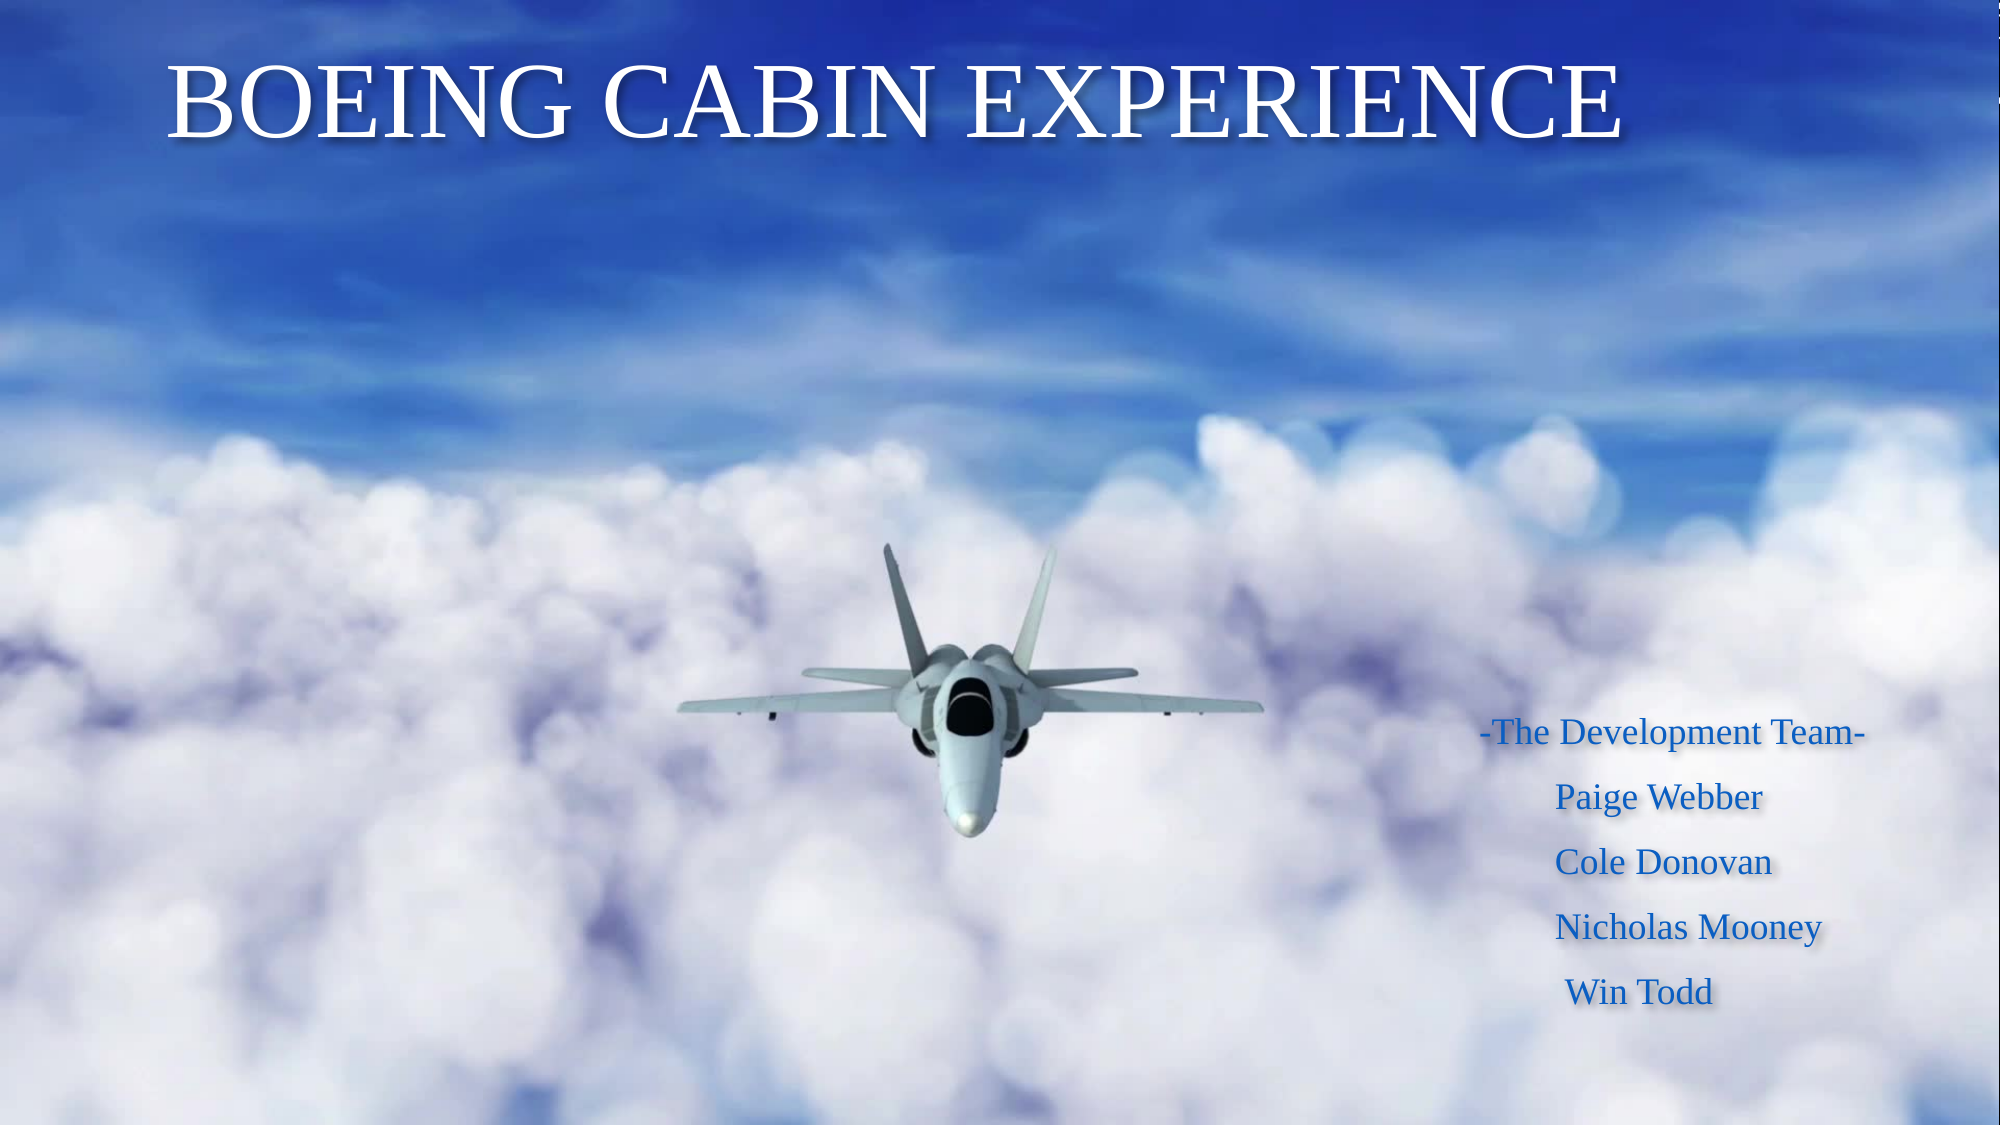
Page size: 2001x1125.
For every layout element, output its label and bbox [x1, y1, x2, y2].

text_box [0, 0, 2000, 1125]
